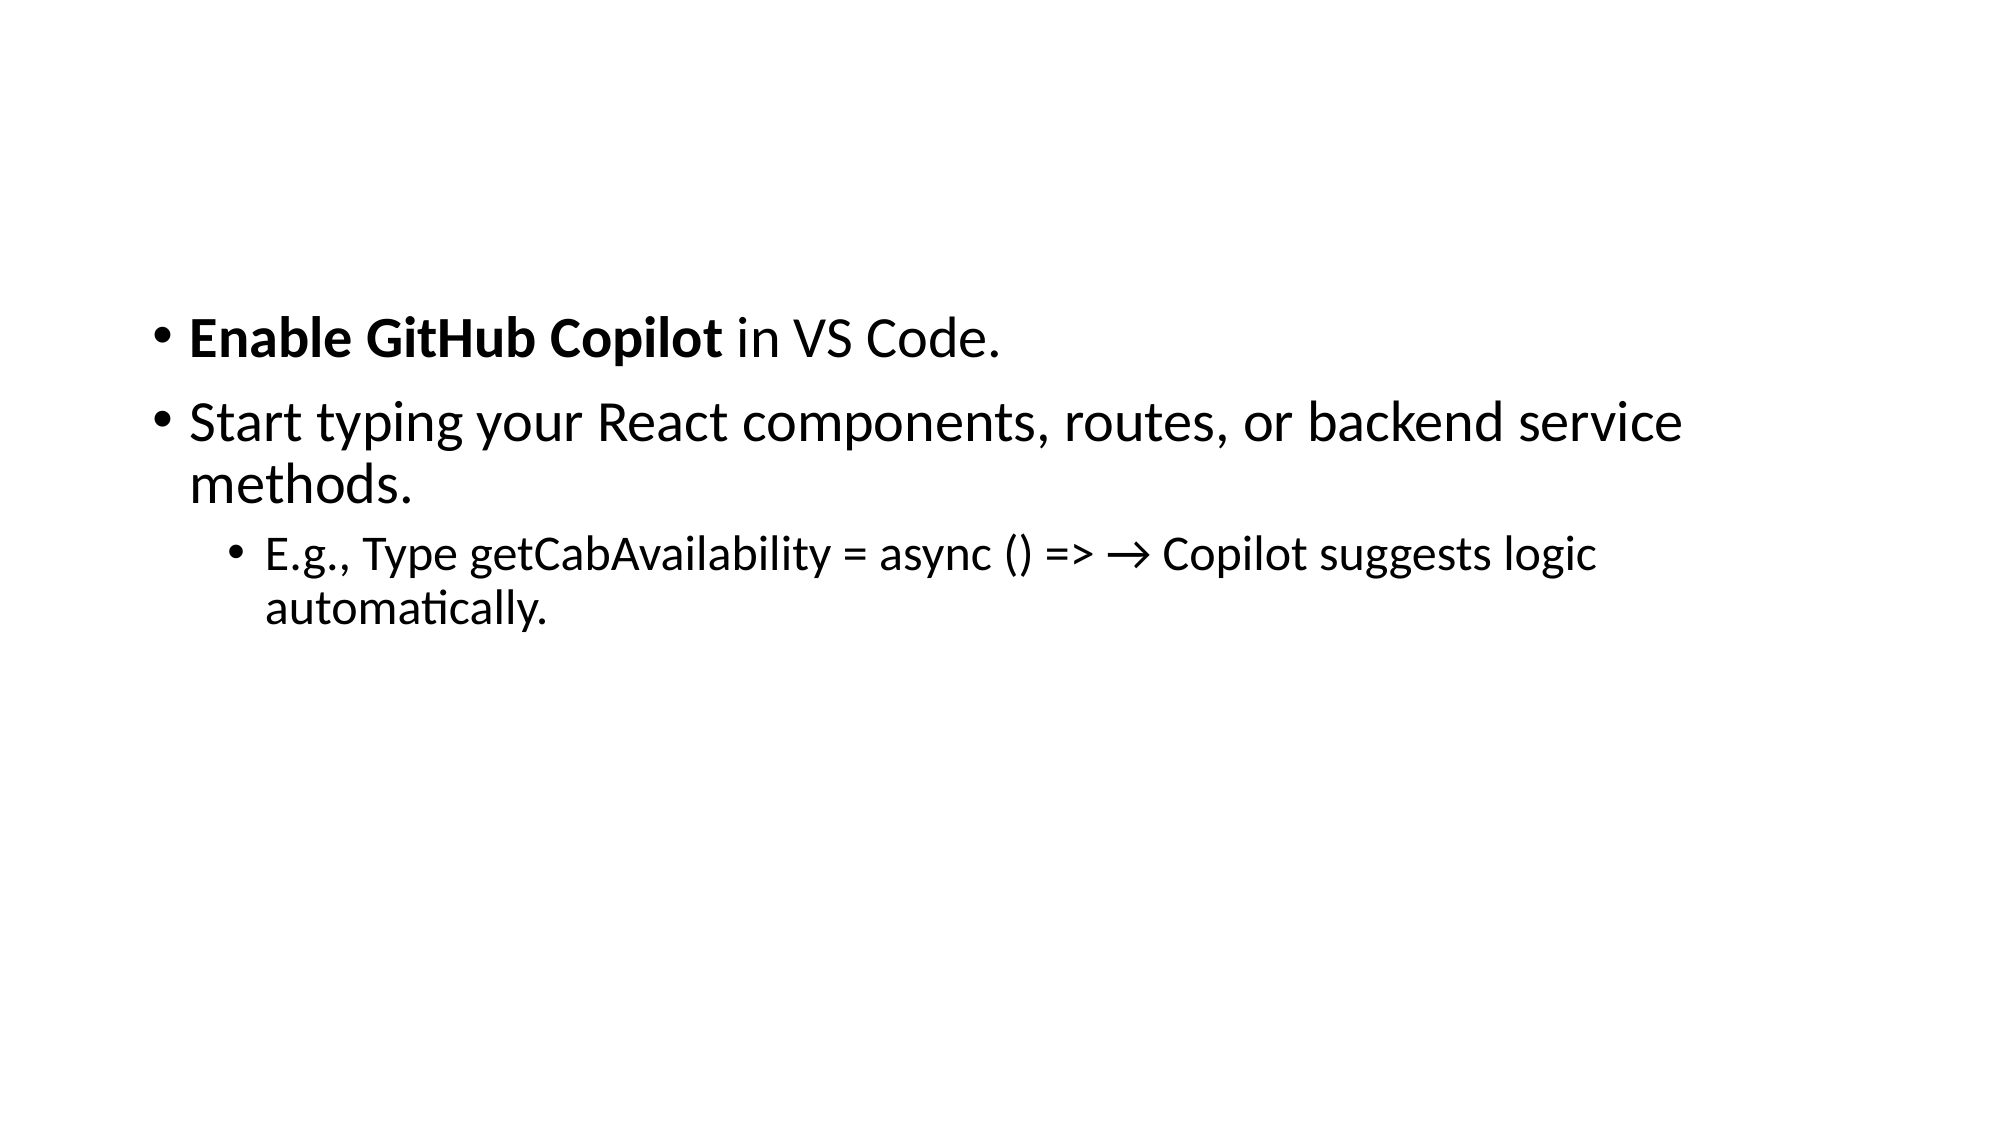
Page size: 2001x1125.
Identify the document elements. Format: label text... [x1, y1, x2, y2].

list Enable GitHub Copilot in VS Code. Start typing your React components, routes, or backend service methods. E.g., Type getCabAvailability = async () => → Copilot suggests logic automatically. [137, 299, 1863, 1014]
